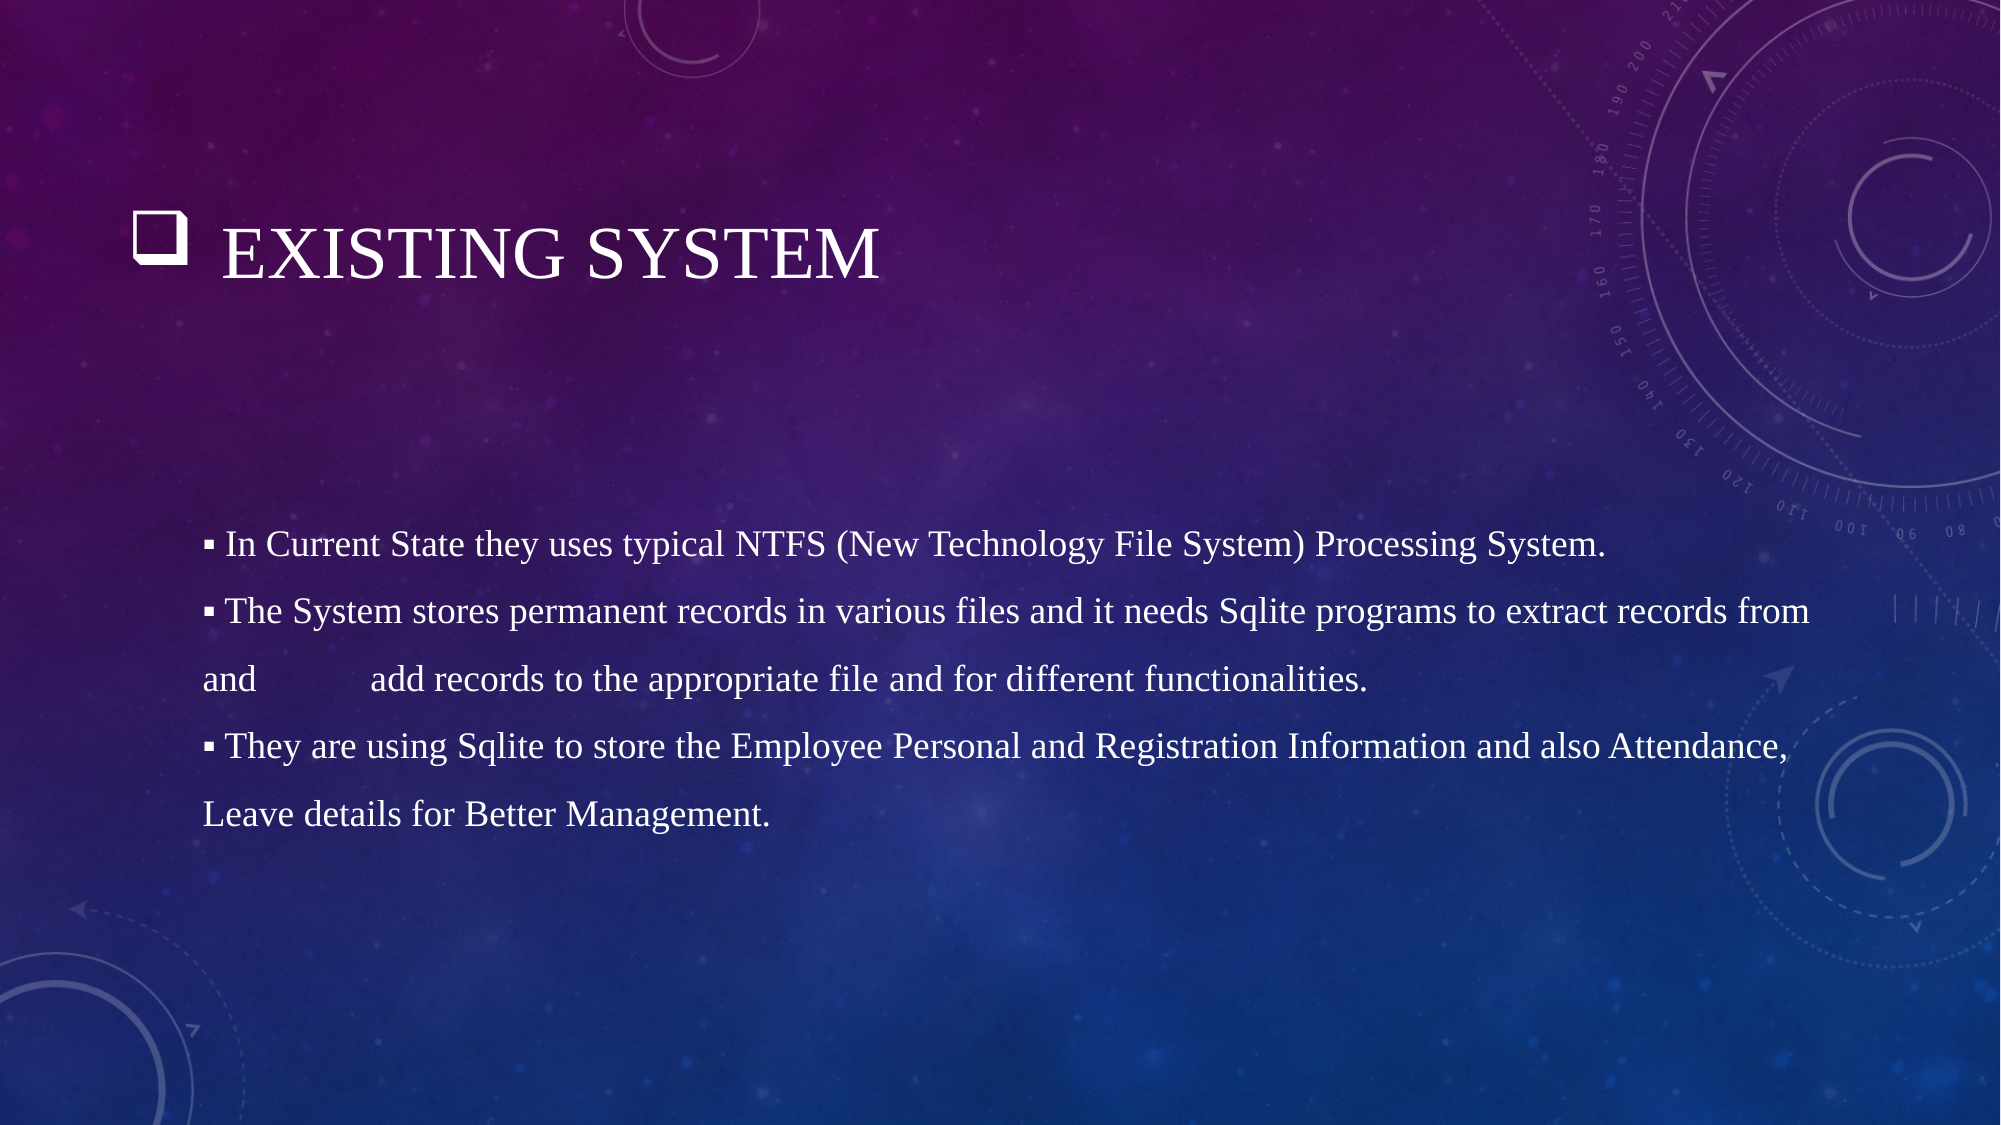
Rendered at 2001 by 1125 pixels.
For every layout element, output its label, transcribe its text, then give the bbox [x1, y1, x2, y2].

picture [0, 0, 2001, 1125]
list ▪ In Current State they uses typical NTFS (New Technology File System) Processing System. ▪ The System stores permanent records in various files and it needs Sqlite programs to extract records from and add records to the appropriate file and for different functionalities. ▪ They are using Sqlite to store the Employee Personal and Registration Information and also Attendance, Leave details for Better Management. [112, 379, 1888, 950]
title Existing System [112, 174, 1775, 367]
